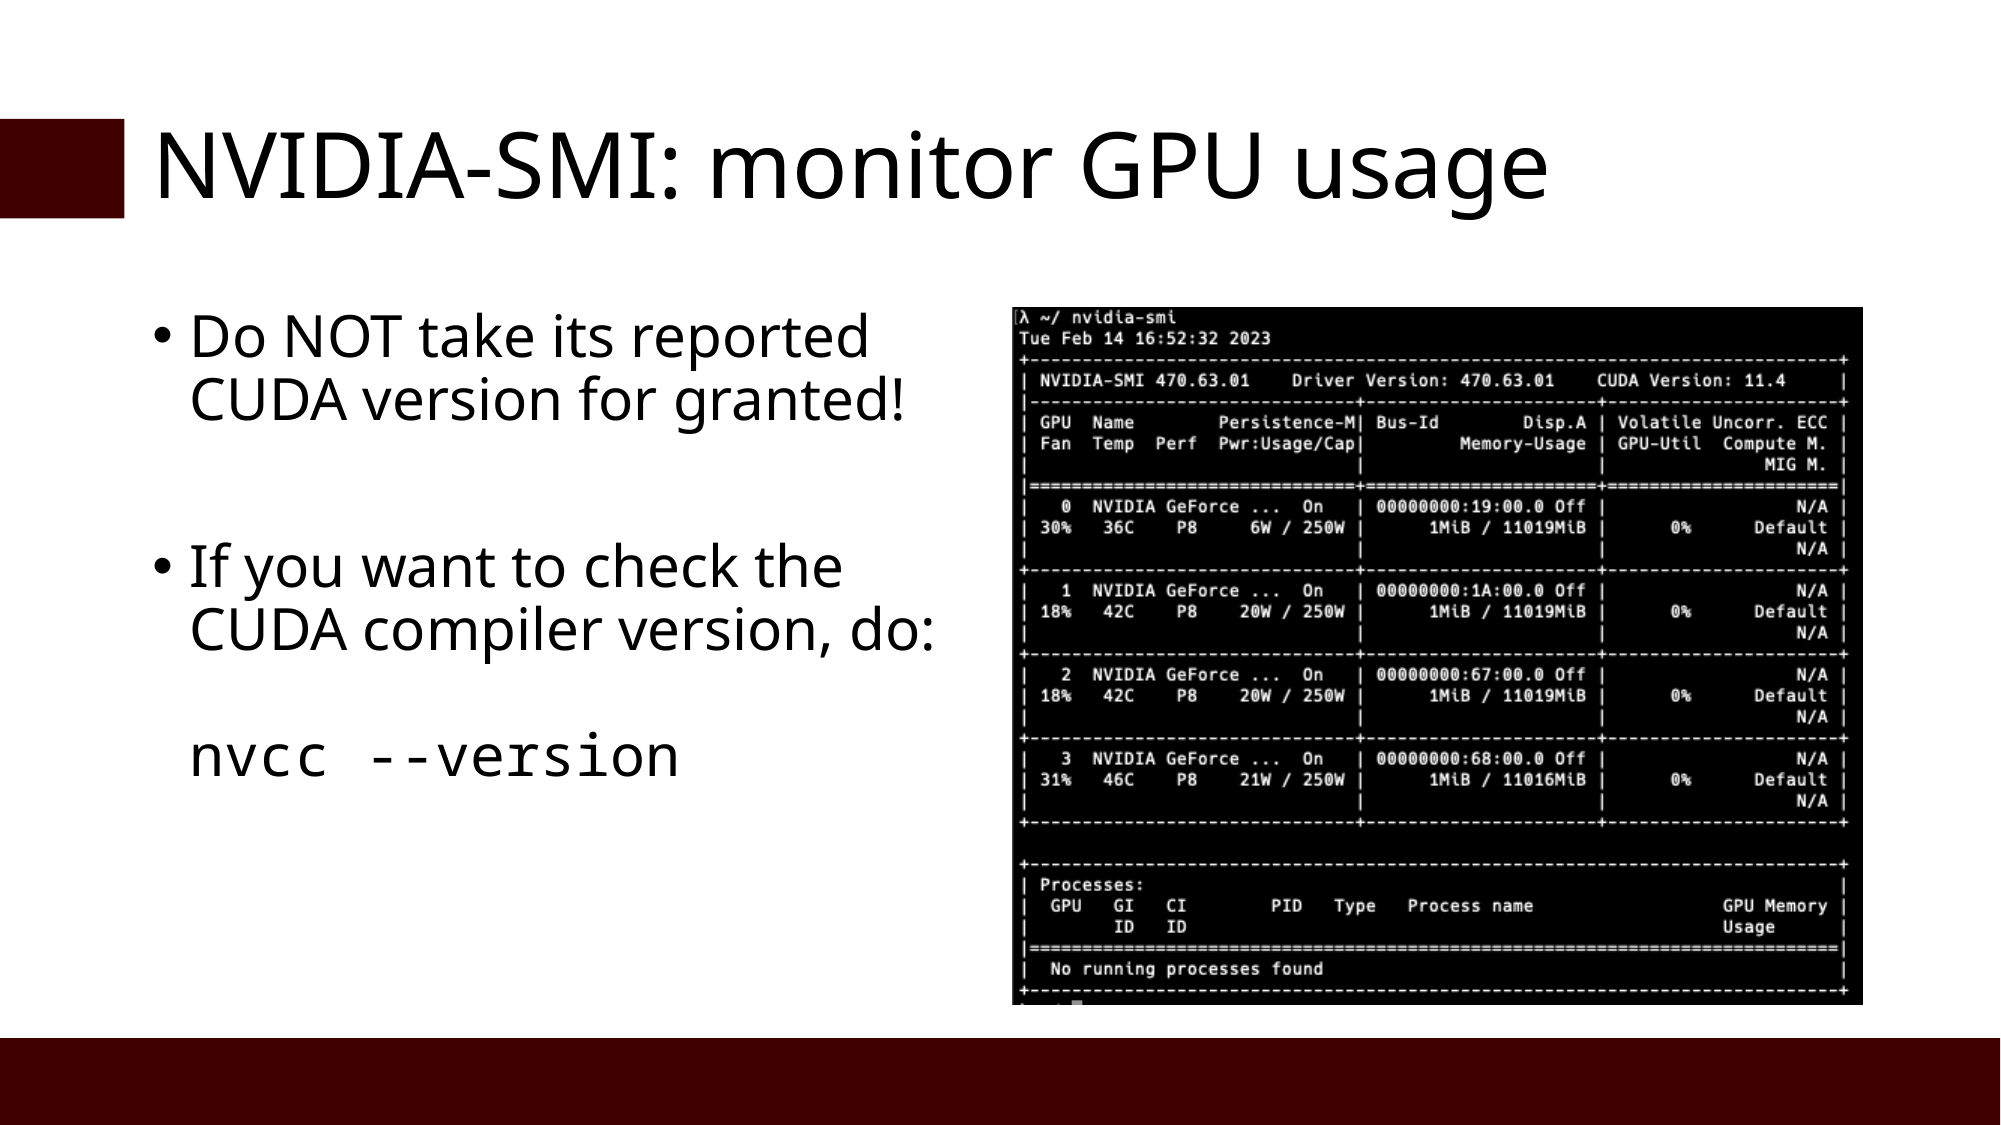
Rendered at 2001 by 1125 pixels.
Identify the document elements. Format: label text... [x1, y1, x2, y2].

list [1012, 307, 1863, 1005]
list Do NOT take its reported CUDA version for granted! If you want to check the CUDA compiler version, do: nvcc --version [137, 299, 988, 1014]
title NVIDIA-SMI: monitor GPU usage [137, 59, 1863, 278]
